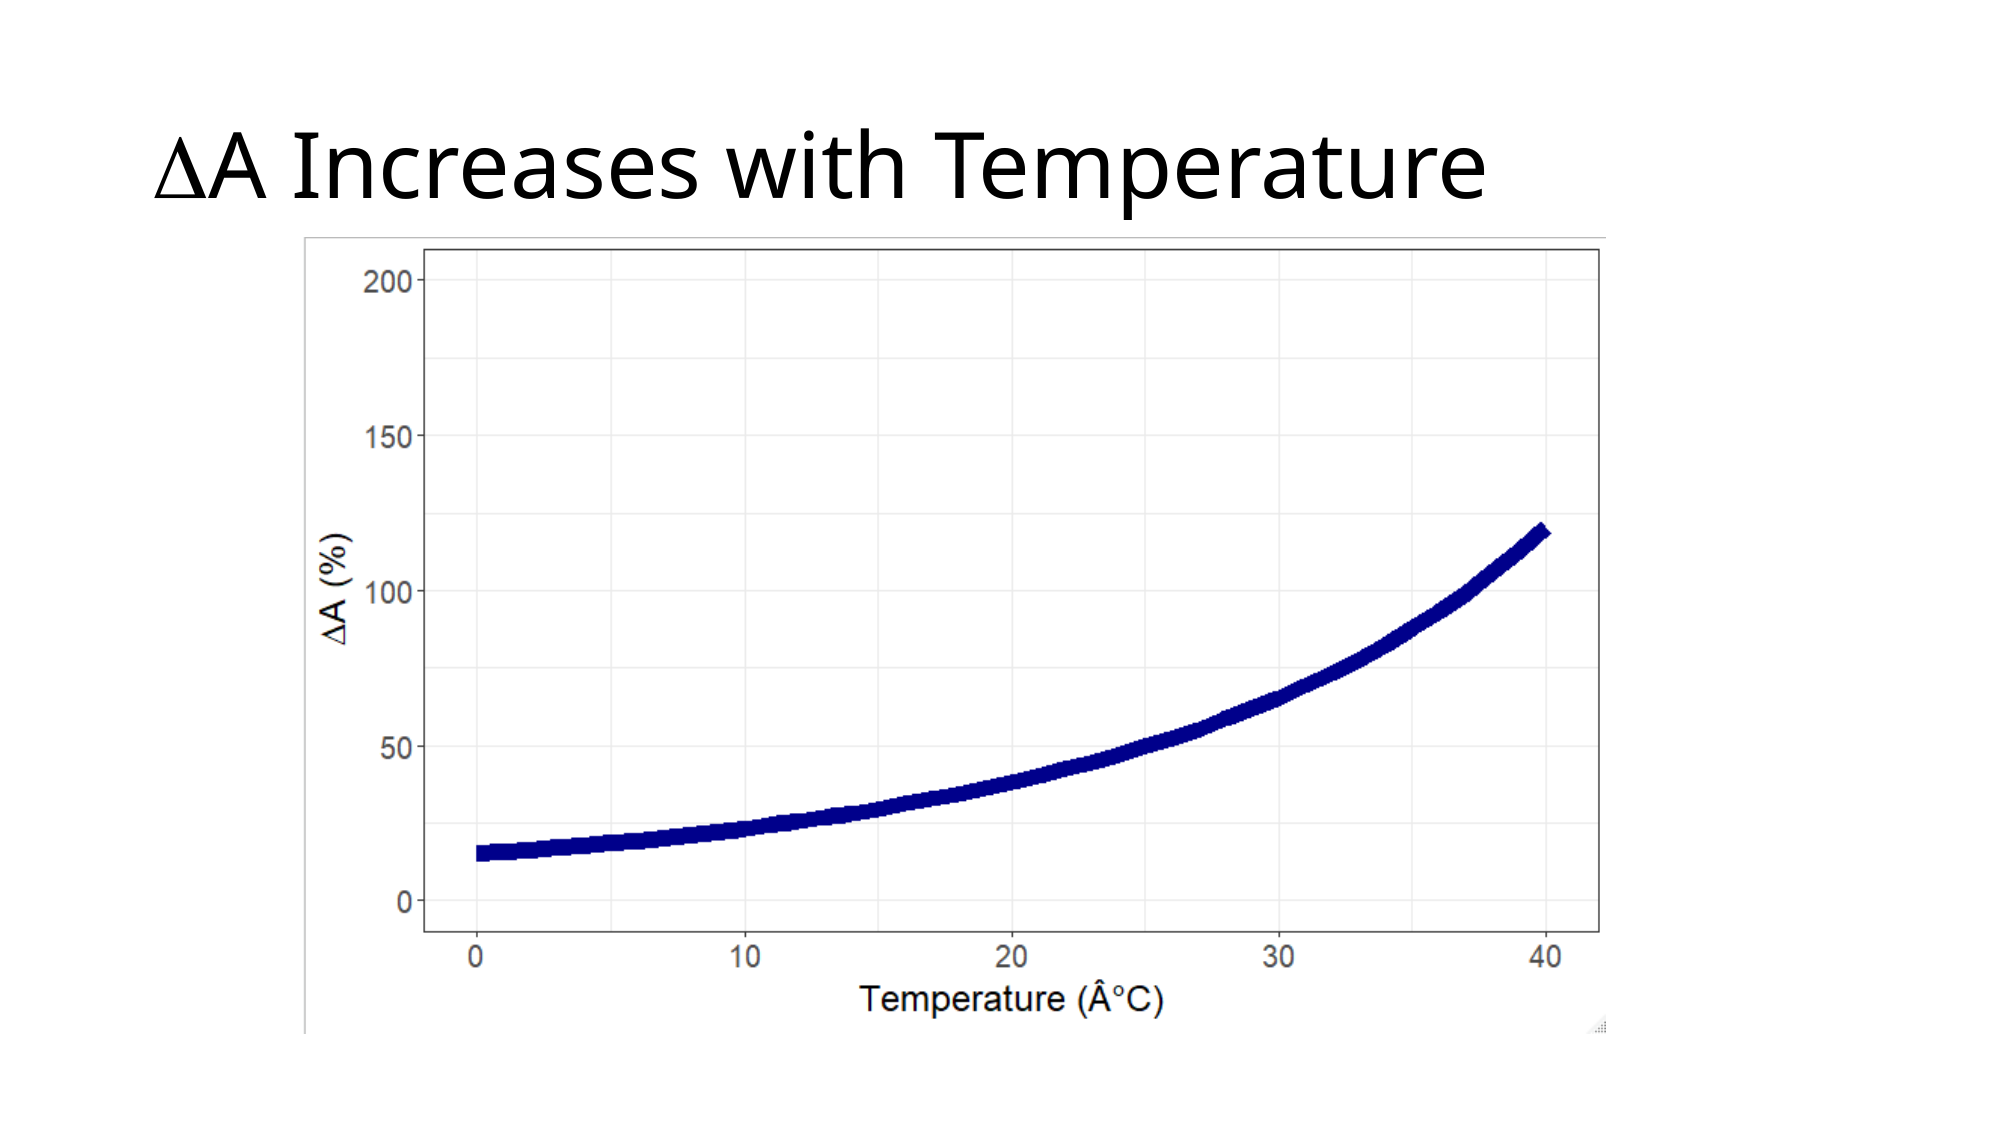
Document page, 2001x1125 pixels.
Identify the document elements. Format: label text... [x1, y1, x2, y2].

picture [302, 237, 1606, 1034]
title A Increases with Temperature [137, 59, 1863, 278]
